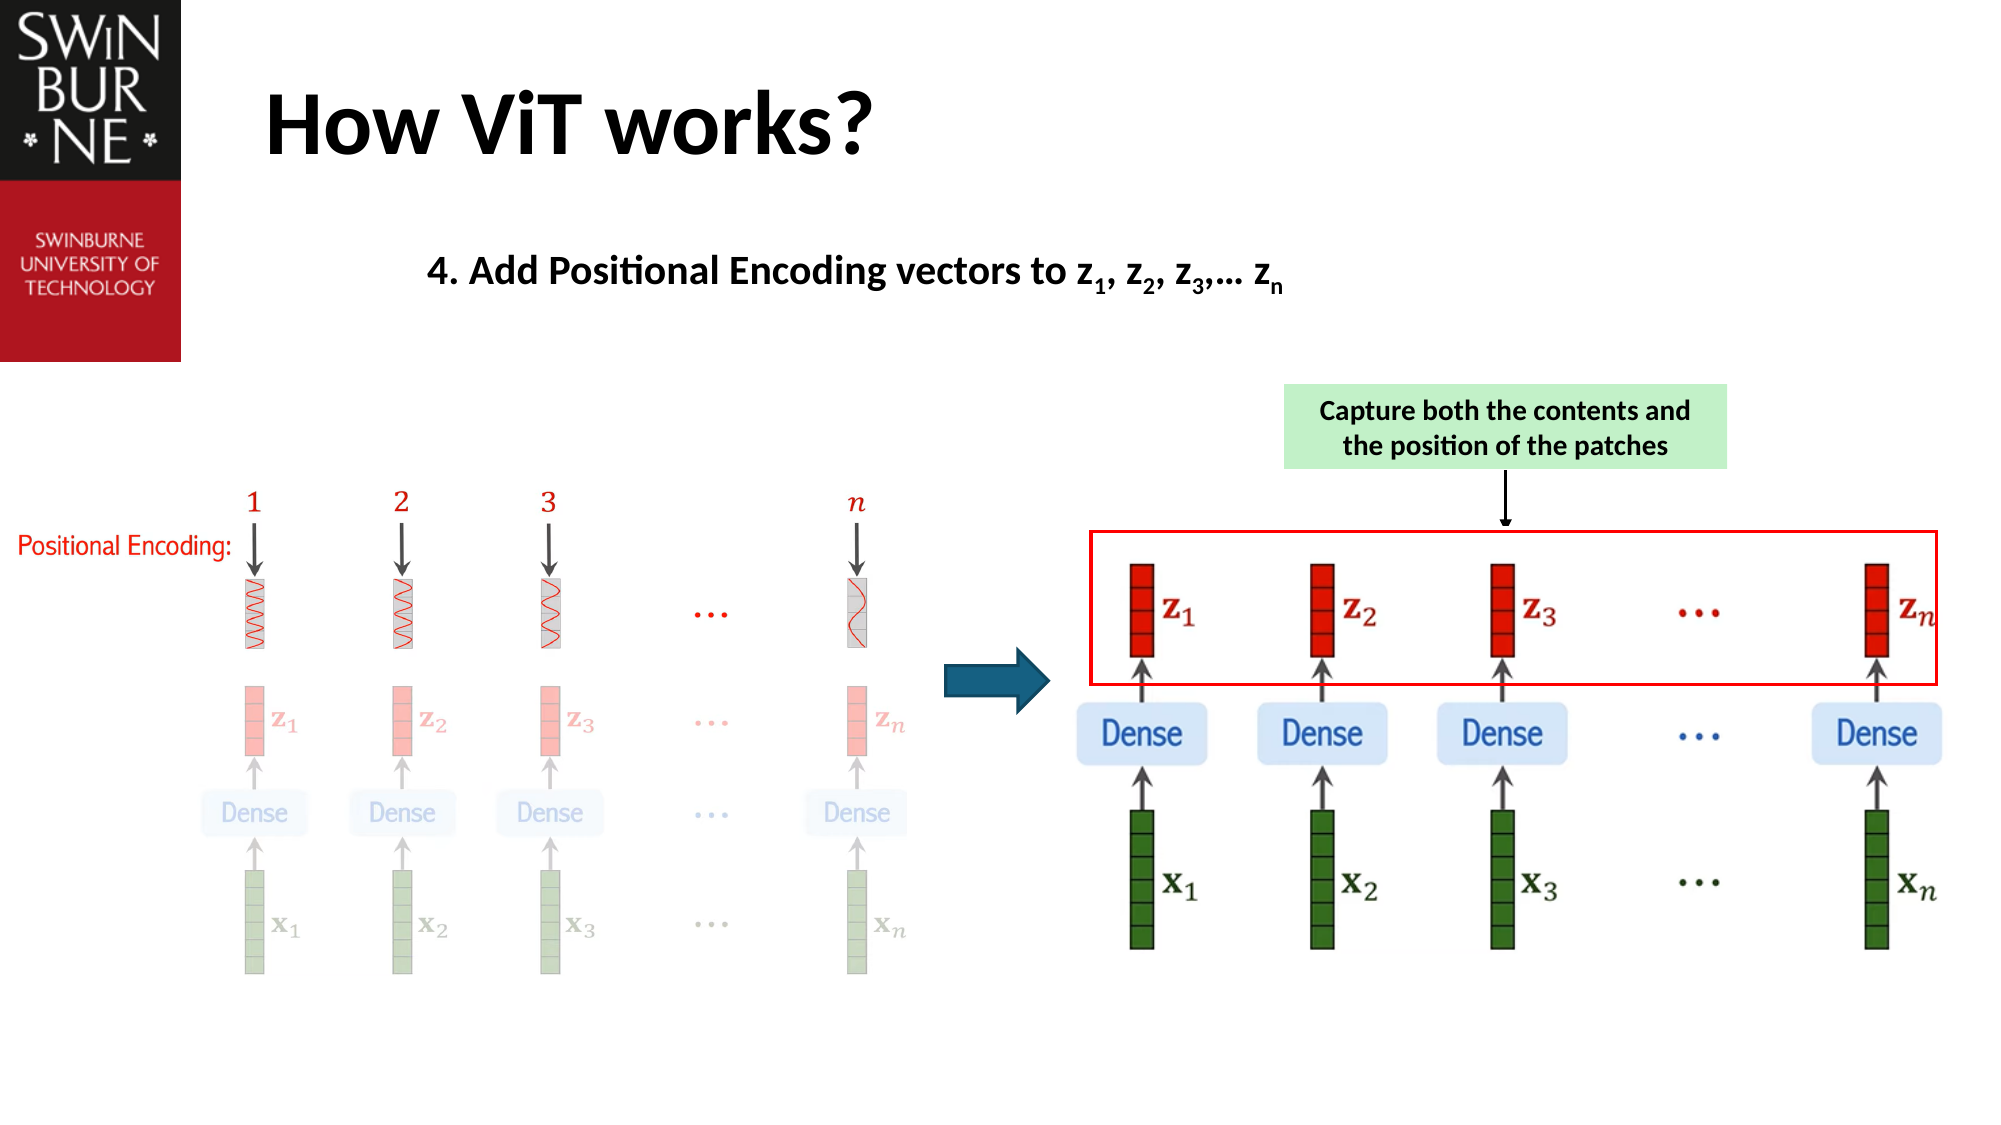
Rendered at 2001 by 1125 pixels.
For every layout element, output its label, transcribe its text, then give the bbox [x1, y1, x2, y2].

picture [0, 0, 182, 363]
text_box 4. Add Positional Encoding vectors to z1, z2, z3,… zn [412, 235, 1324, 307]
text_box How ViT works? [250, 15, 1976, 234]
text_box Capture both the contents and the position of the patches [1284, 384, 1728, 469]
picture [1049, 526, 1976, 958]
picture [12, 469, 908, 977]
text_box [944, 646, 1049, 715]
